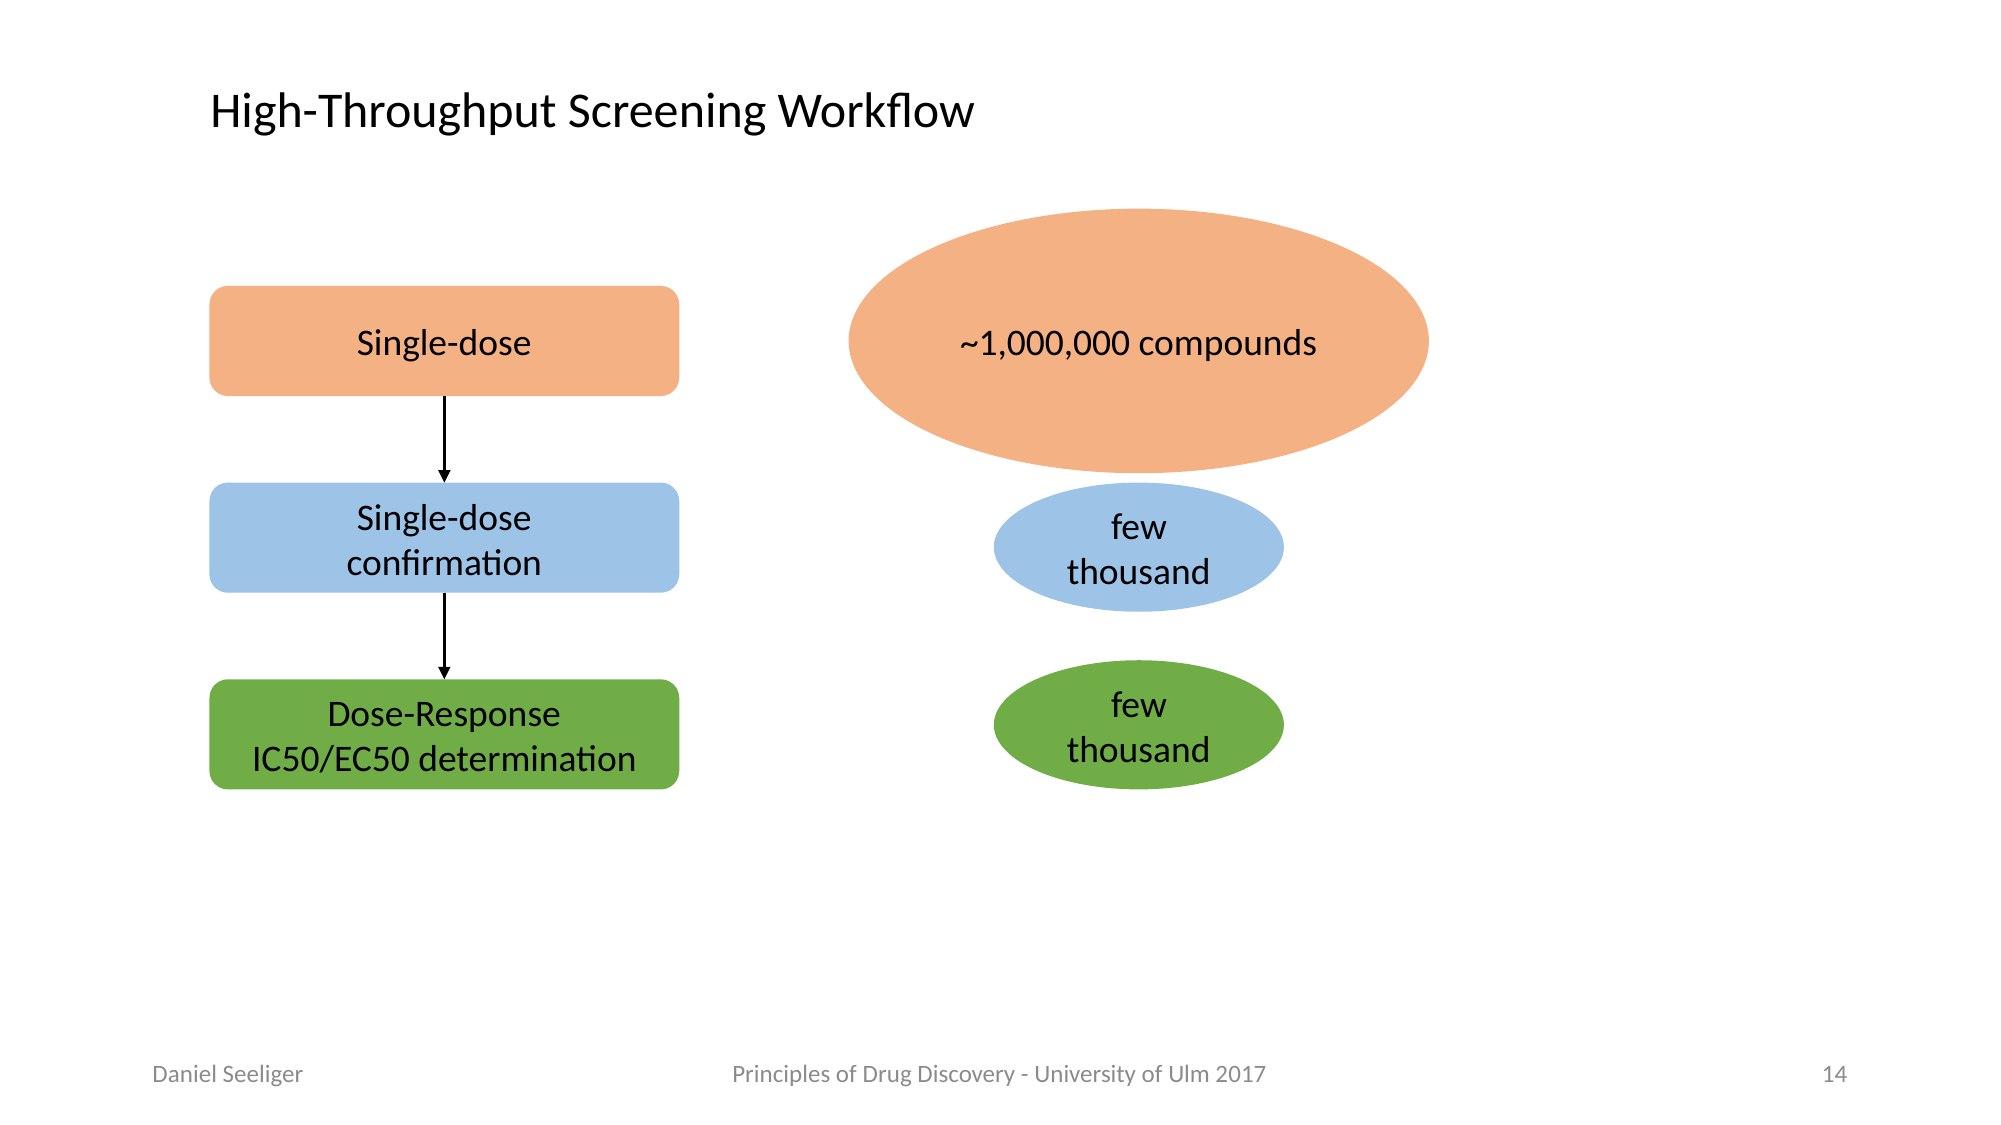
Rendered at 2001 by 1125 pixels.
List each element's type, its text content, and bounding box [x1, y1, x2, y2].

text_box few thousand [992, 481, 1285, 613]
text_box High-Throughput Screening Workflow [195, 70, 991, 145]
slide_number Daniel Seeliger [137, 1042, 588, 1103]
text_box Single-dose [208, 284, 681, 398]
text_box few thousand [992, 659, 1285, 791]
text_box Dose-Response IC50/EC50 determination [208, 678, 681, 791]
footer Principles of Drug Discovery - University of Ulm 2017 [662, 1042, 1338, 1103]
slide_number 14 [1412, 1042, 1863, 1103]
text_box Single-dose confirmation [208, 481, 681, 594]
text_box ~1,000,000 compounds [847, 207, 1430, 475]
